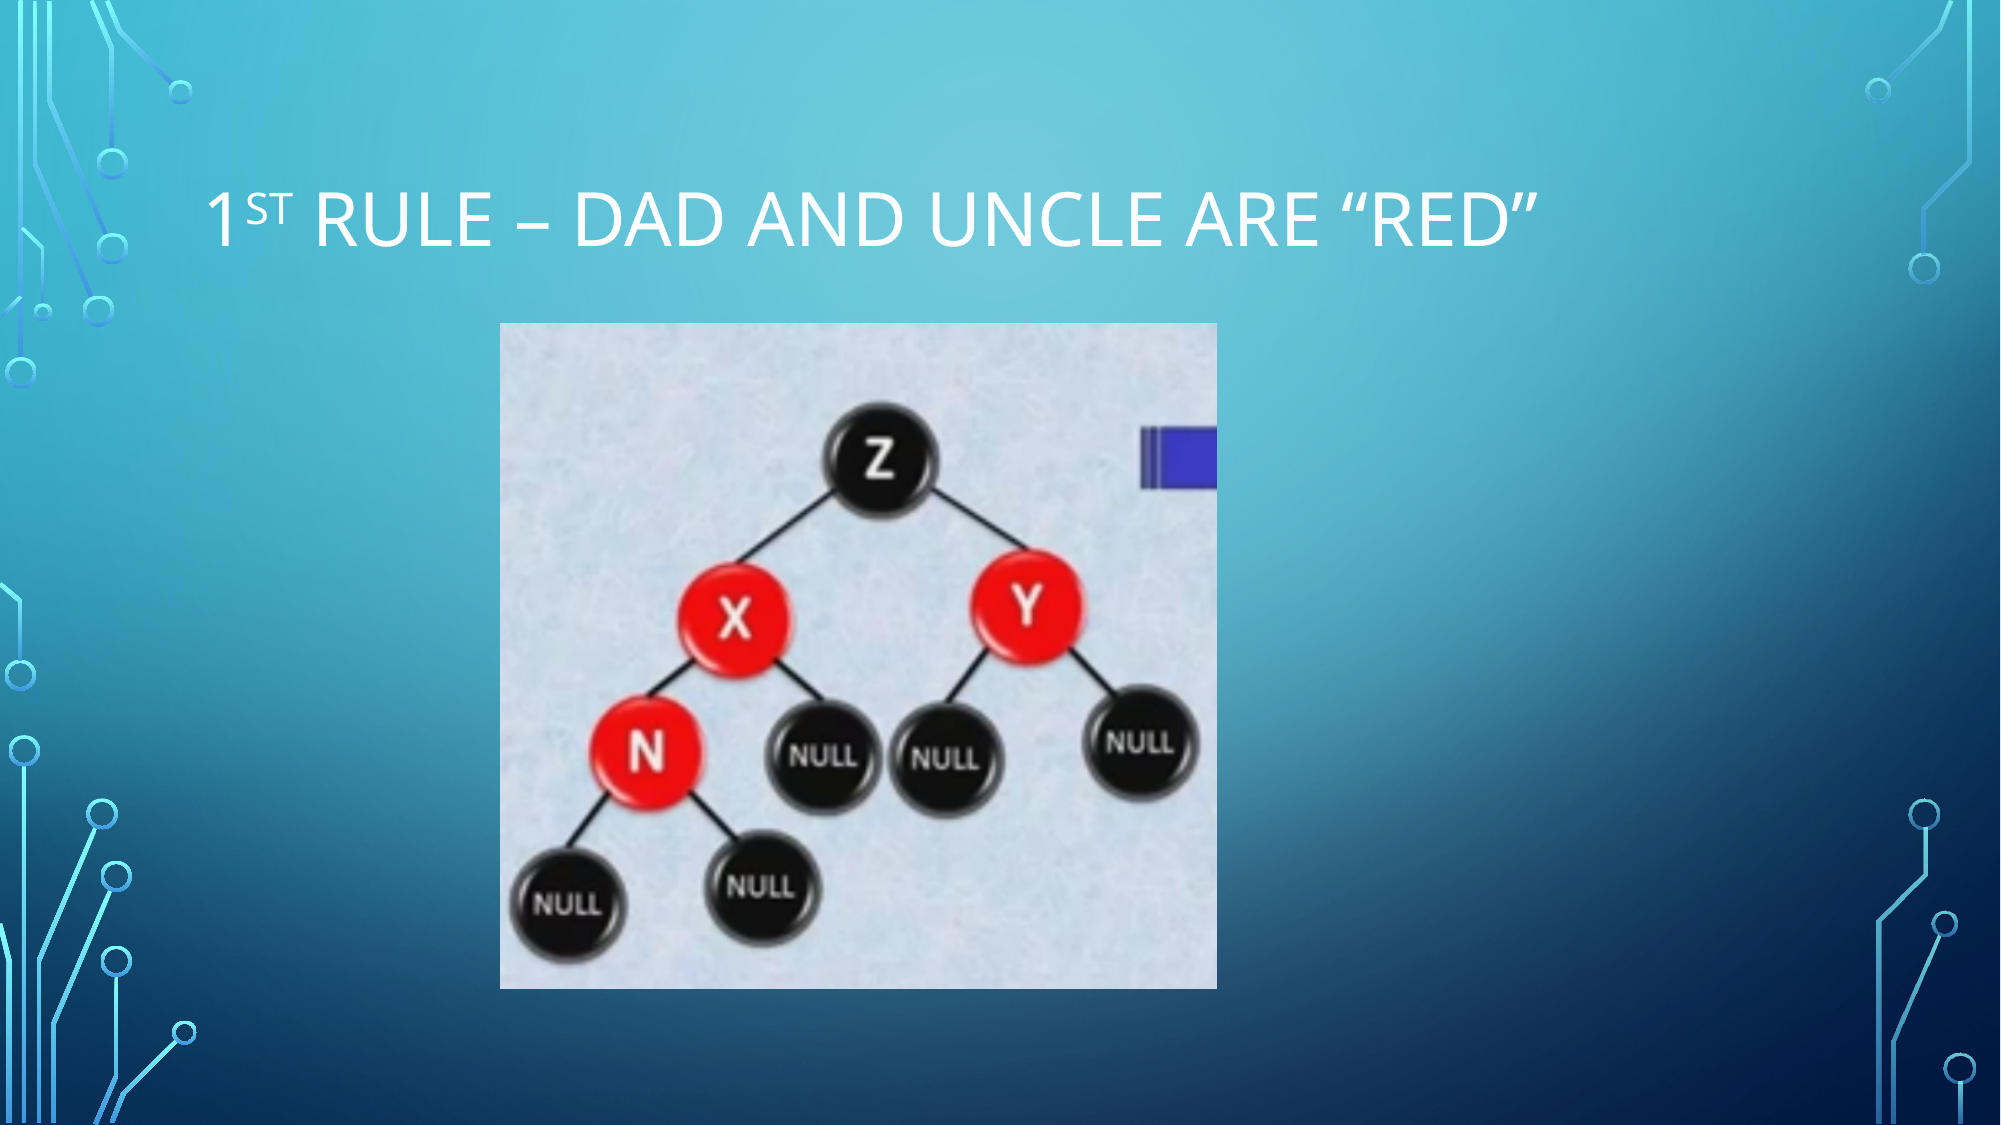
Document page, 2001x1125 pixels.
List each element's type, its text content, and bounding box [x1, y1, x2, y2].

title 1st rule – dad AND UNCLE ARE “RED” [187, 101, 1813, 344]
picture [500, 323, 1217, 990]
